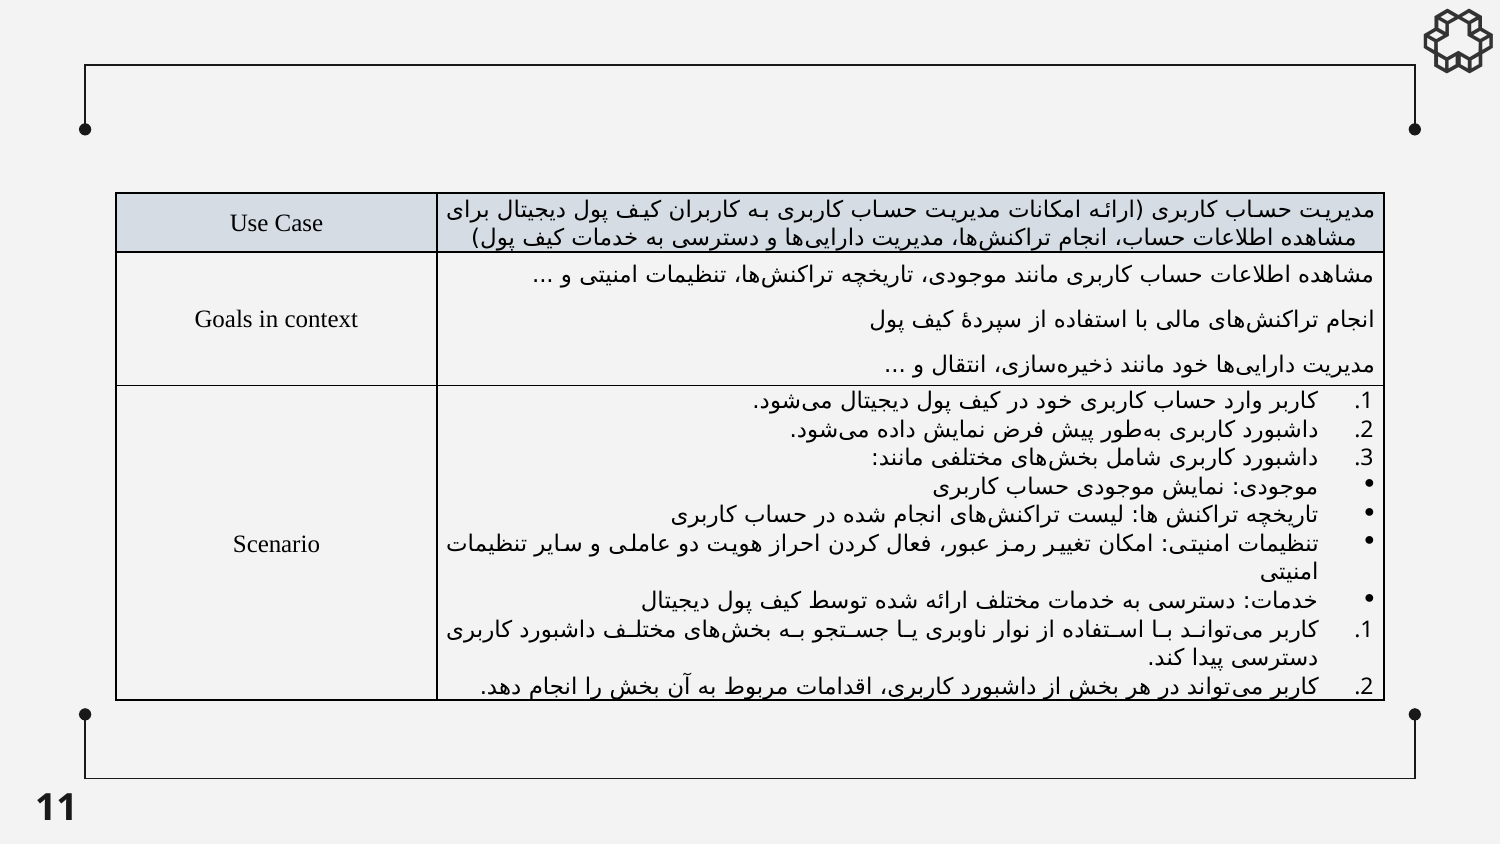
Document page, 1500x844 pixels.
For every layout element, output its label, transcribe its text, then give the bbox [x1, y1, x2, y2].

table_cell Goals in context [117, 253, 436, 385]
text_box 11 [20, 767, 100, 839]
picture [1420, 3, 1497, 80]
table_cell مشاهده اطلاعات حساب کاربری مانند موجودی، تاریخچه تراکنش‌ها، تنظیمات امنیتی و ... انجام تراکنش‌های مالی با استفاده از سپردۀ کیف پول مدیریت دارایی‌ها خود مانند ذخیره‌سازی، انتقال و ... [438, 253, 1383, 385]
table_cell Scenario [117, 386, 436, 699]
table_header Use Case [117, 194, 436, 251]
table_header مدیریت حساب کاربری (ارائه امکانات مدیریت حساب کاربری به کاربران کیف پول دیجیتال برای مشاهده اطلاعات حساب، انجام تراکنش‌ها، مدیریت دارایی‌ها و دسترسی به خدمات کیف پول) [438, 194, 1383, 251]
table_cell کاربر وارد حساب کاربری خود در کیف پول دیجیتال می‌شود. داشبورد کاربری به‌طور پیش فرض نمایش داده می‌شود. داشبورد کاربری شامل بخش‌های مختلفی مانند: موجودی: نمایش موجودی حساب کاربری تاریخچه تراکنش ها: لیست تراکنش‌های انجام شده در حساب کاربری تنظیمات امنیتی: امکان تغییر رمز عبور، فعال کردن احراز هویت دو عاملی و سایر تنظیمات امنیتی خدمات: دسترسی به خدمات مختلف ارائه شده توسط کیف پول دیجیتال کاربر می‌تواند با استفاده از نوار ناوبری یا جستجو به بخش‌های مختلف داشبورد کاربری دسترسی پیدا کند. کاربر می‌تواند در هر بخش از داشبورد کاربری، اقدامات مربوط به آن بخش را انجام دهد. [438, 386, 1383, 699]
